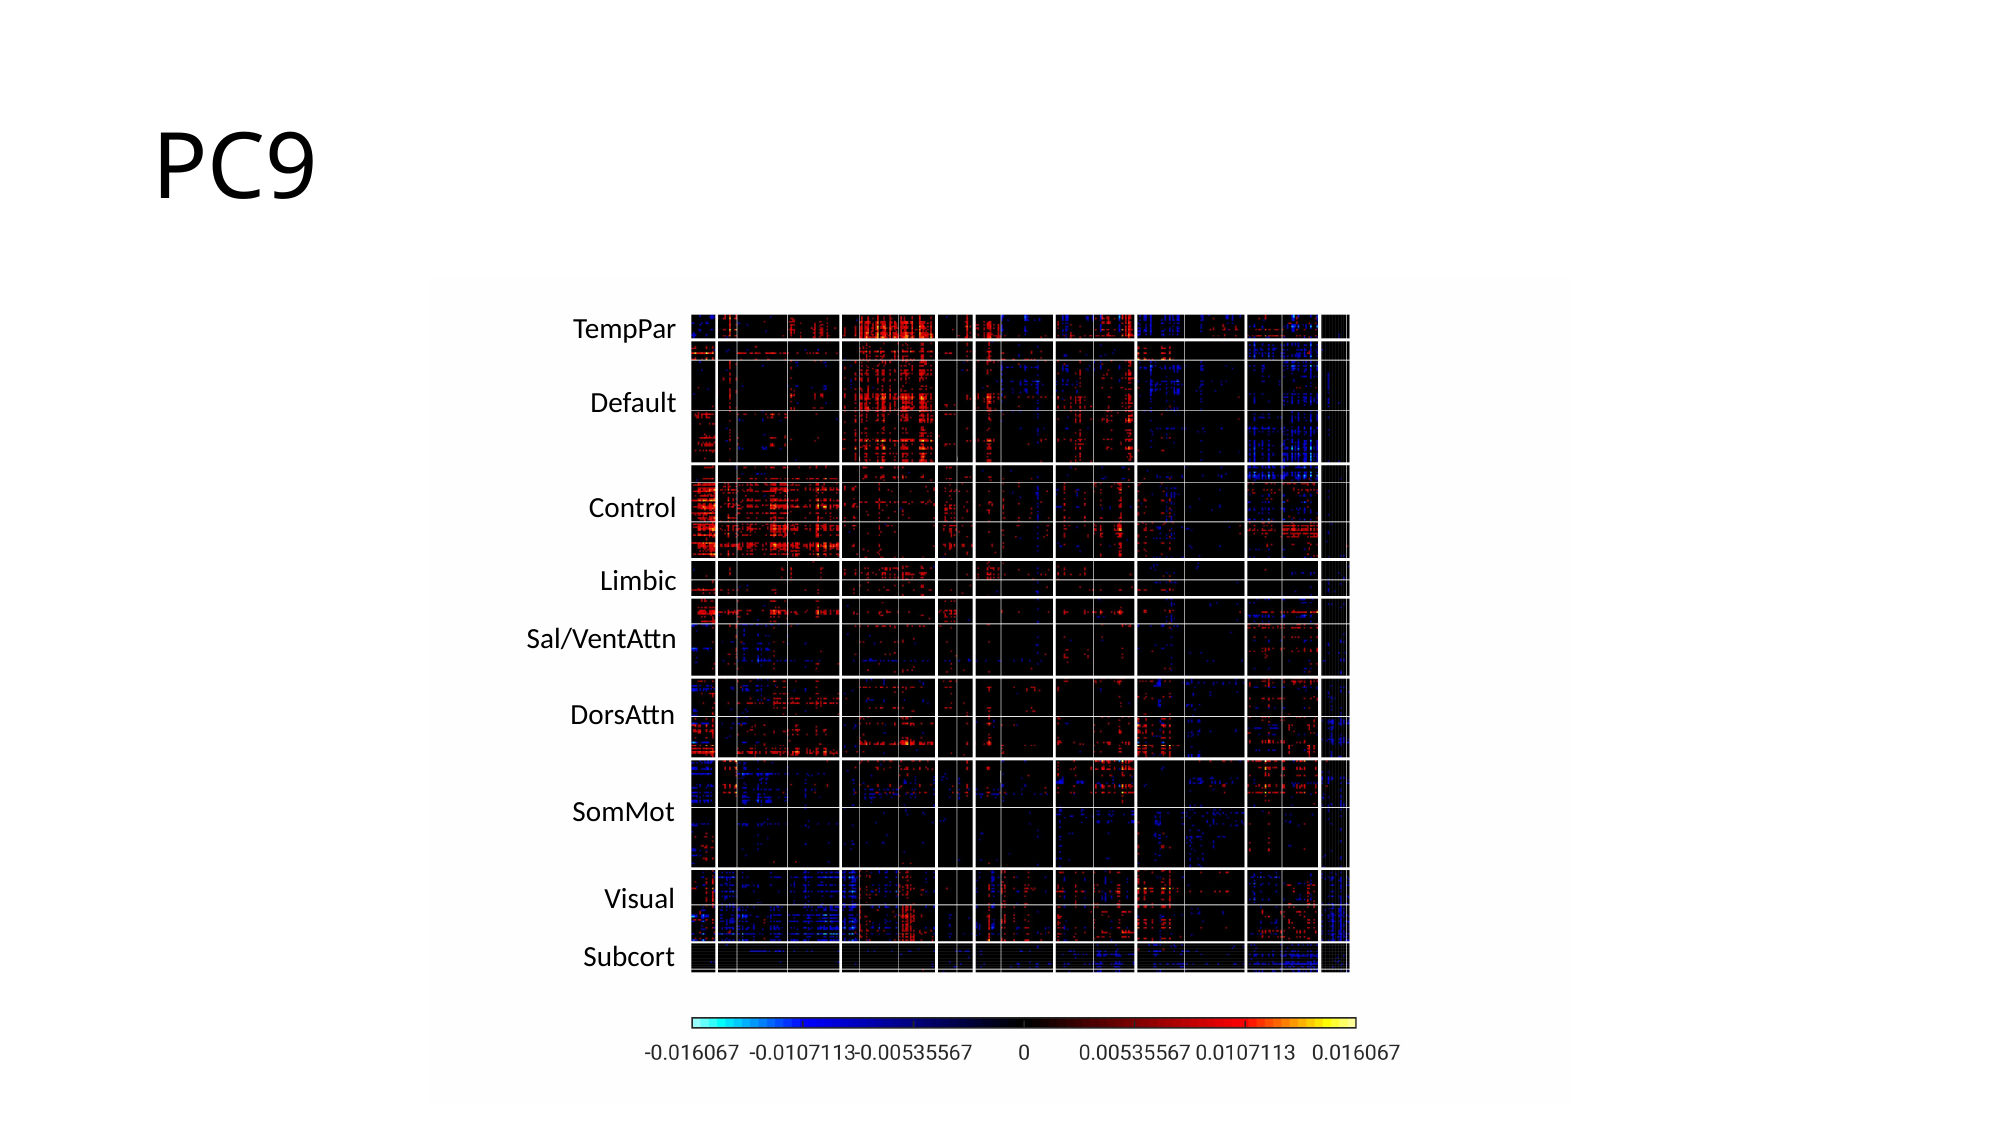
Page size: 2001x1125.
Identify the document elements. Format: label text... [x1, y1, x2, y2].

title PC9 [137, 59, 1863, 278]
picture [429, 277, 1571, 1105]
